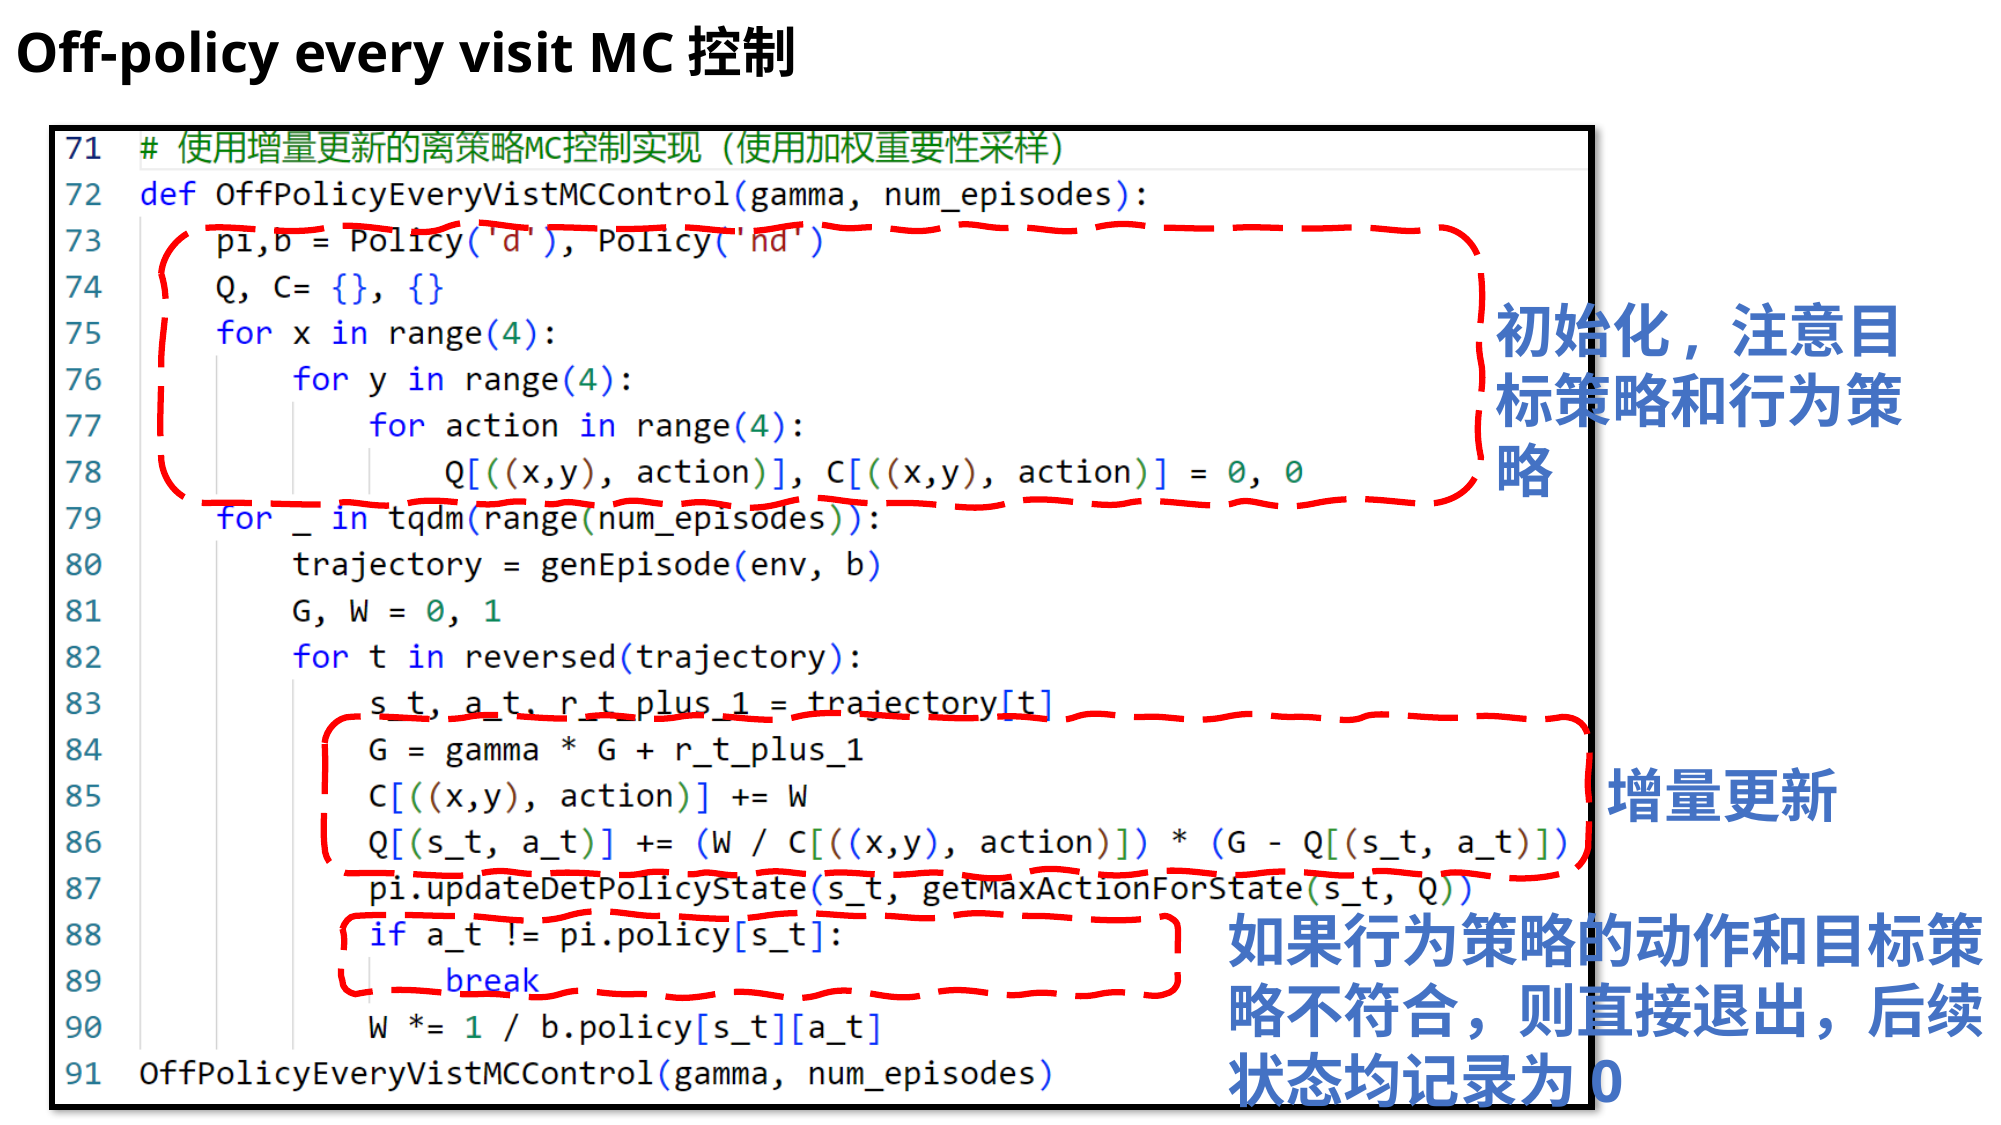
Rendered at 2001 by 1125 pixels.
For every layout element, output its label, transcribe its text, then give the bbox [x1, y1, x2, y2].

text_box 如果行为策略的动作和目标策略不符合，则直接退出，后续状态均记录为0 [1212, 897, 2000, 1122]
text_box 初始化, 注意目标策略和行为策略 [1589, 287, 1958, 512]
picture [54, 130, 1589, 1104]
title Off-policy every visit MC控制 [0, 17, 2000, 92]
text_box 增量更新 [1591, 752, 2000, 837]
